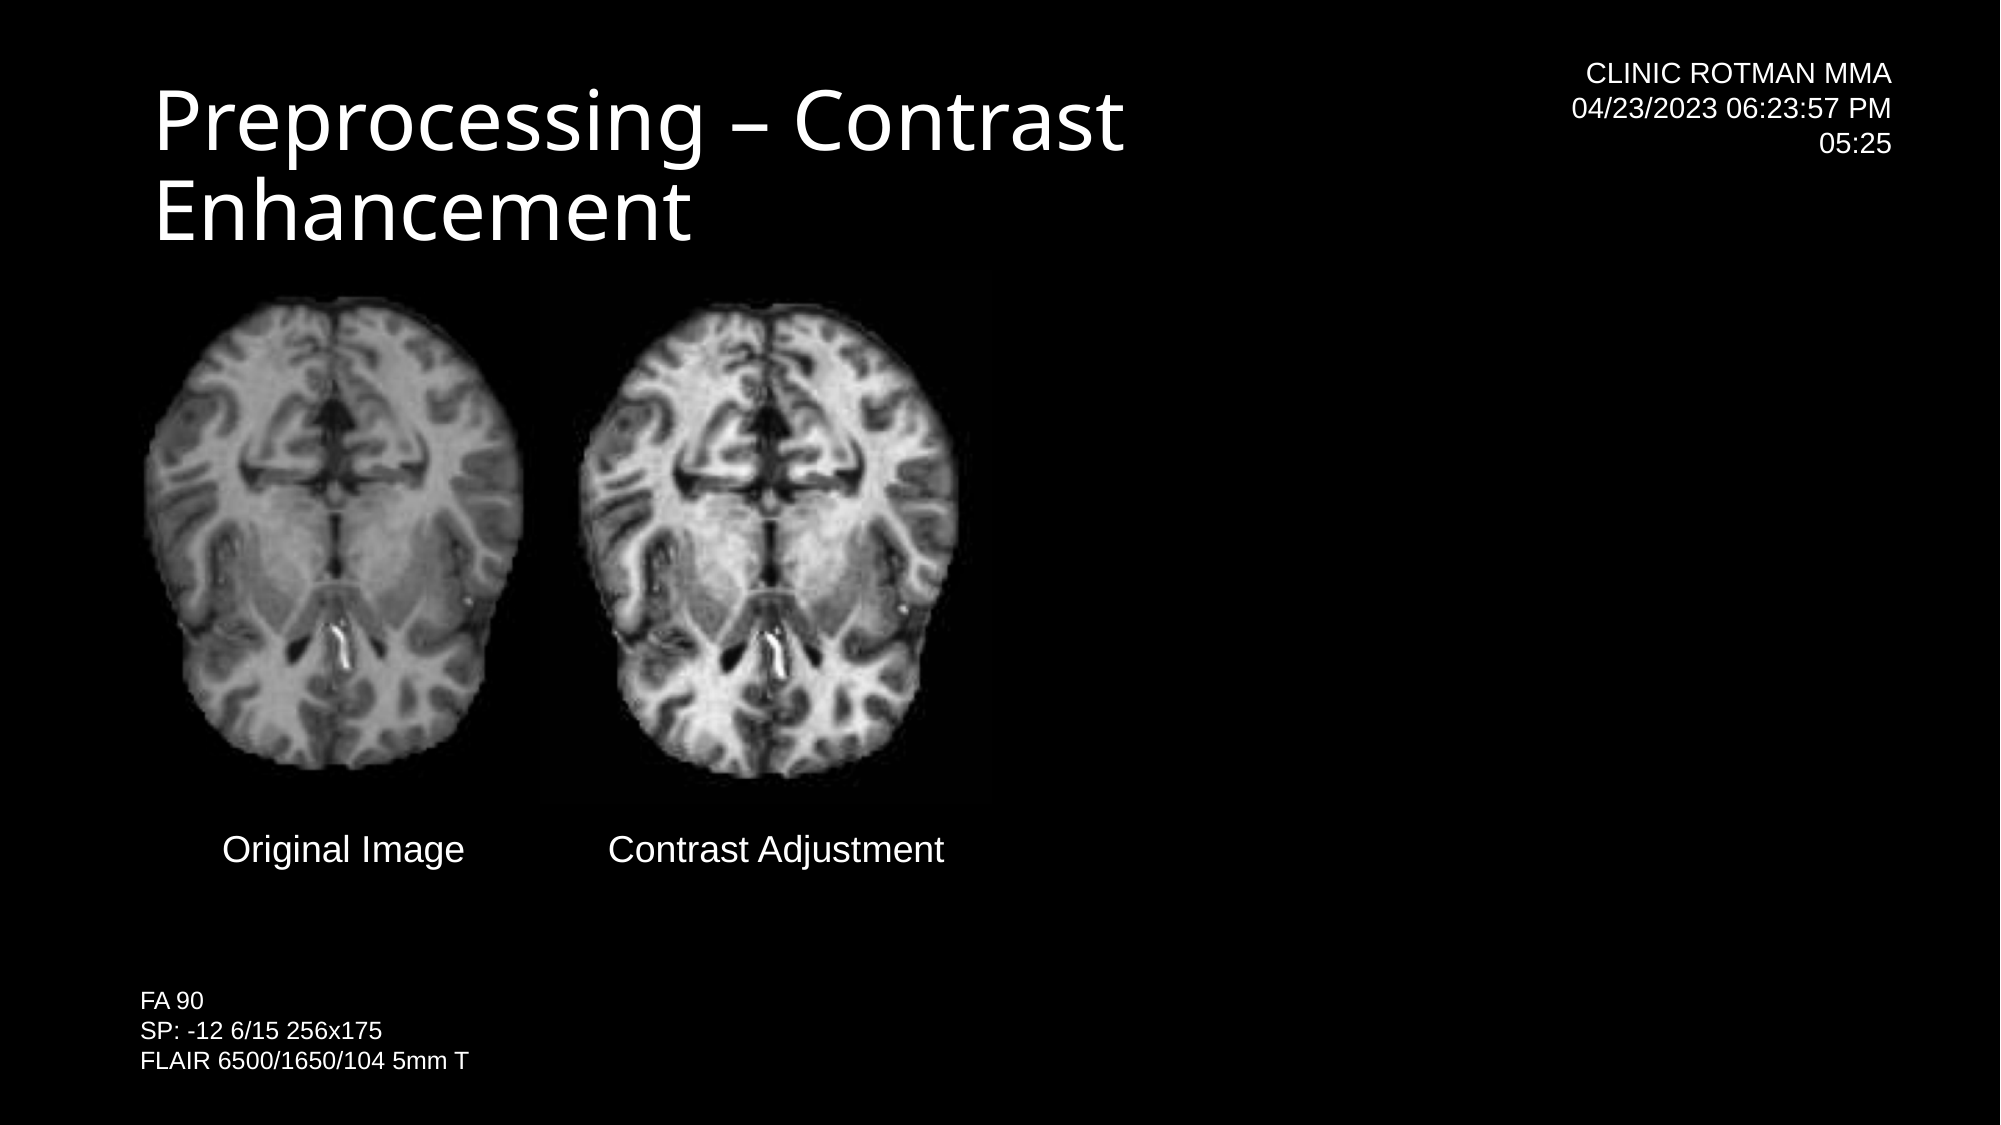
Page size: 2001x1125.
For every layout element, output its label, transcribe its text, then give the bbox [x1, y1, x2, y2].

text_box Contrast Adjustment [593, 817, 960, 878]
title Preprocessing – Contrast Enhancement [137, 59, 1537, 278]
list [118, 277, 540, 784]
text_box Original Image [207, 817, 481, 878]
picture [540, 270, 992, 804]
